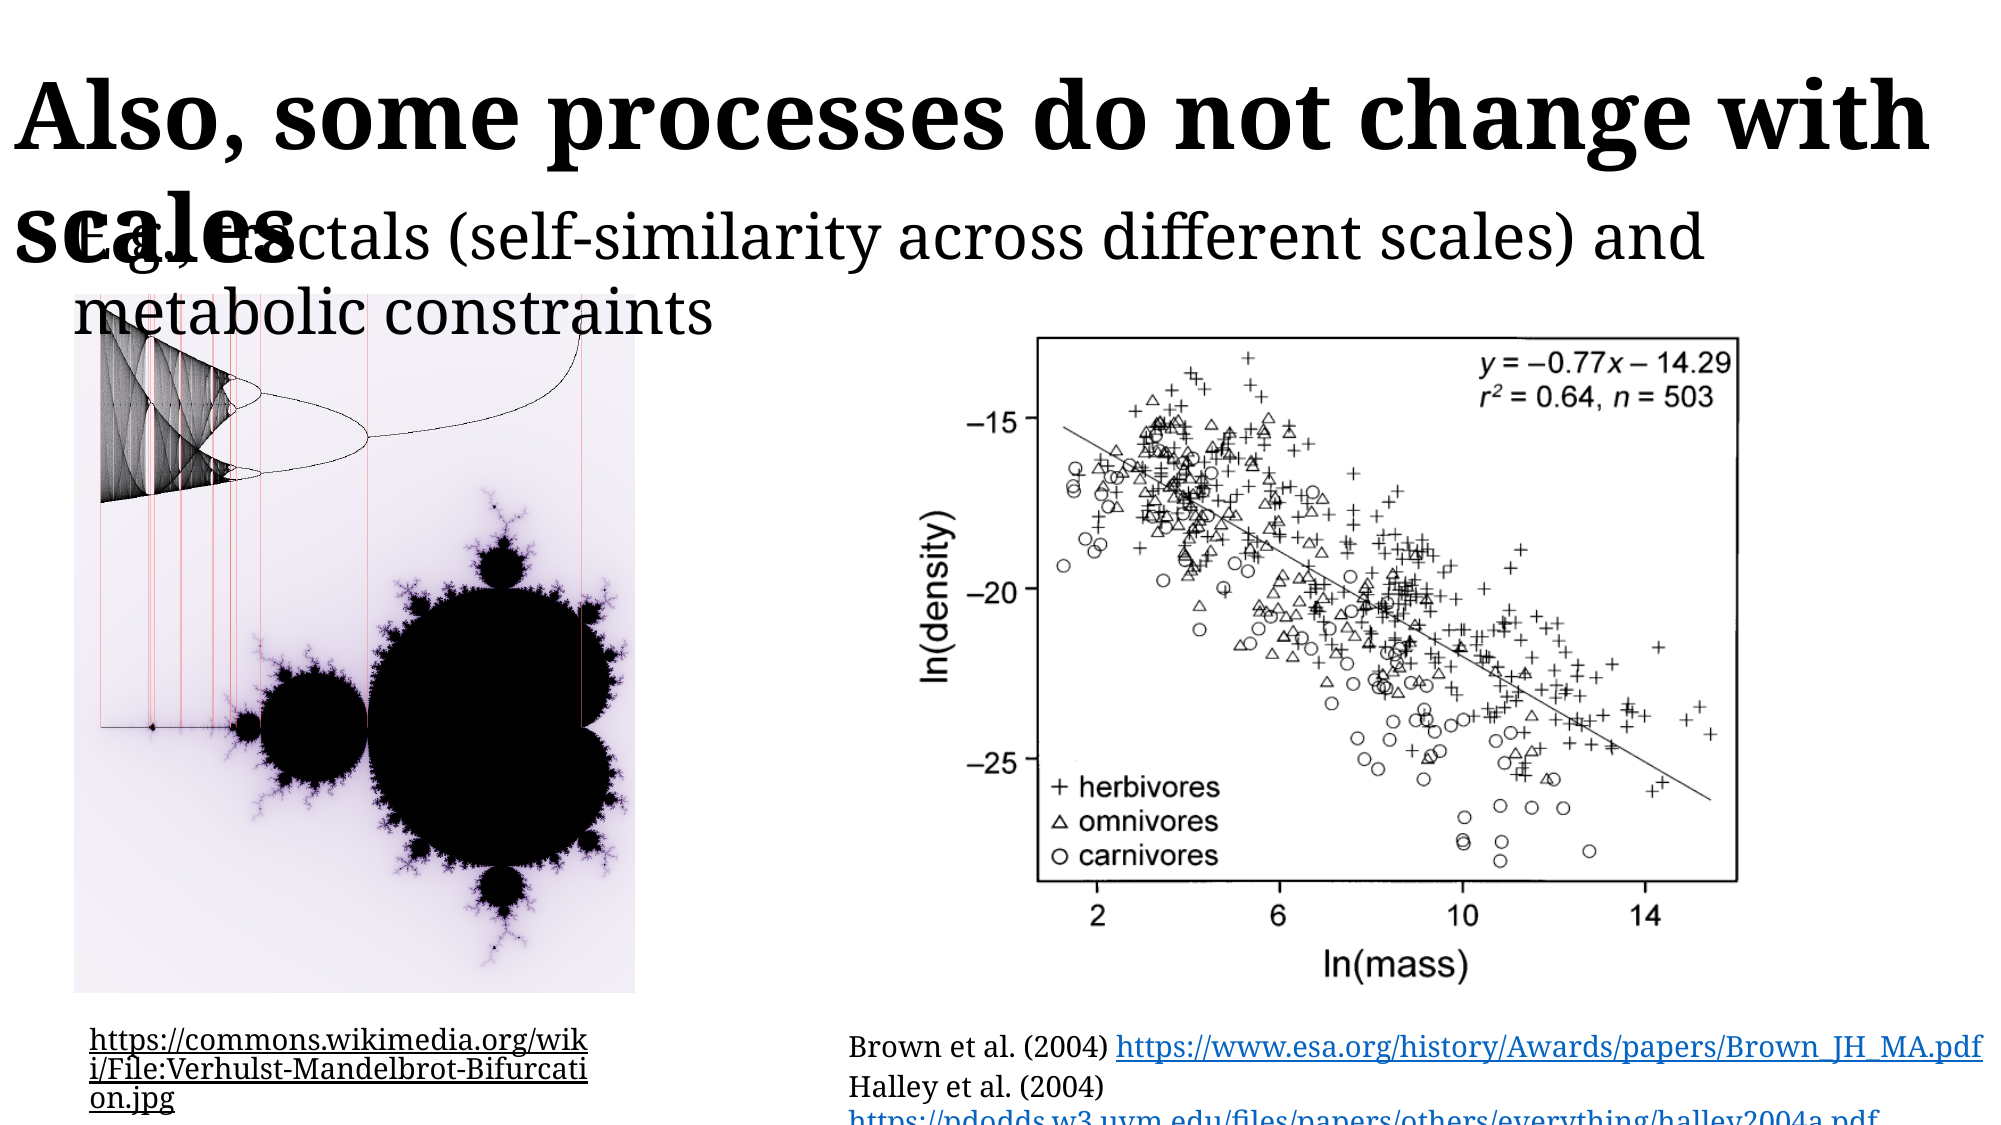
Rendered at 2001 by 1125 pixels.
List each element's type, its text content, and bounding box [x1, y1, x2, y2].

picture [907, 297, 1759, 996]
text_box E.g., fractals (self-similarity across different scales) and metabolic constraints [58, 189, 2000, 354]
picture [74, 294, 635, 993]
text_box https://commons.wikimedia.org/wiki/File:Verhulst-Mandelbrot-Bifurcation.jpg [74, 1013, 606, 1103]
text_box Brown et al. (2004) https://www.esa.org/history/Awards/papers/Brown_JH_MA.pdf Halley et al. (2004) https://pdodds.w3.uvm.edu/files/papers/others/everything/halley2004a.pdf [833, 1020, 2000, 1125]
text_box Also, some processes do not change with scales [0, 48, 2000, 289]
